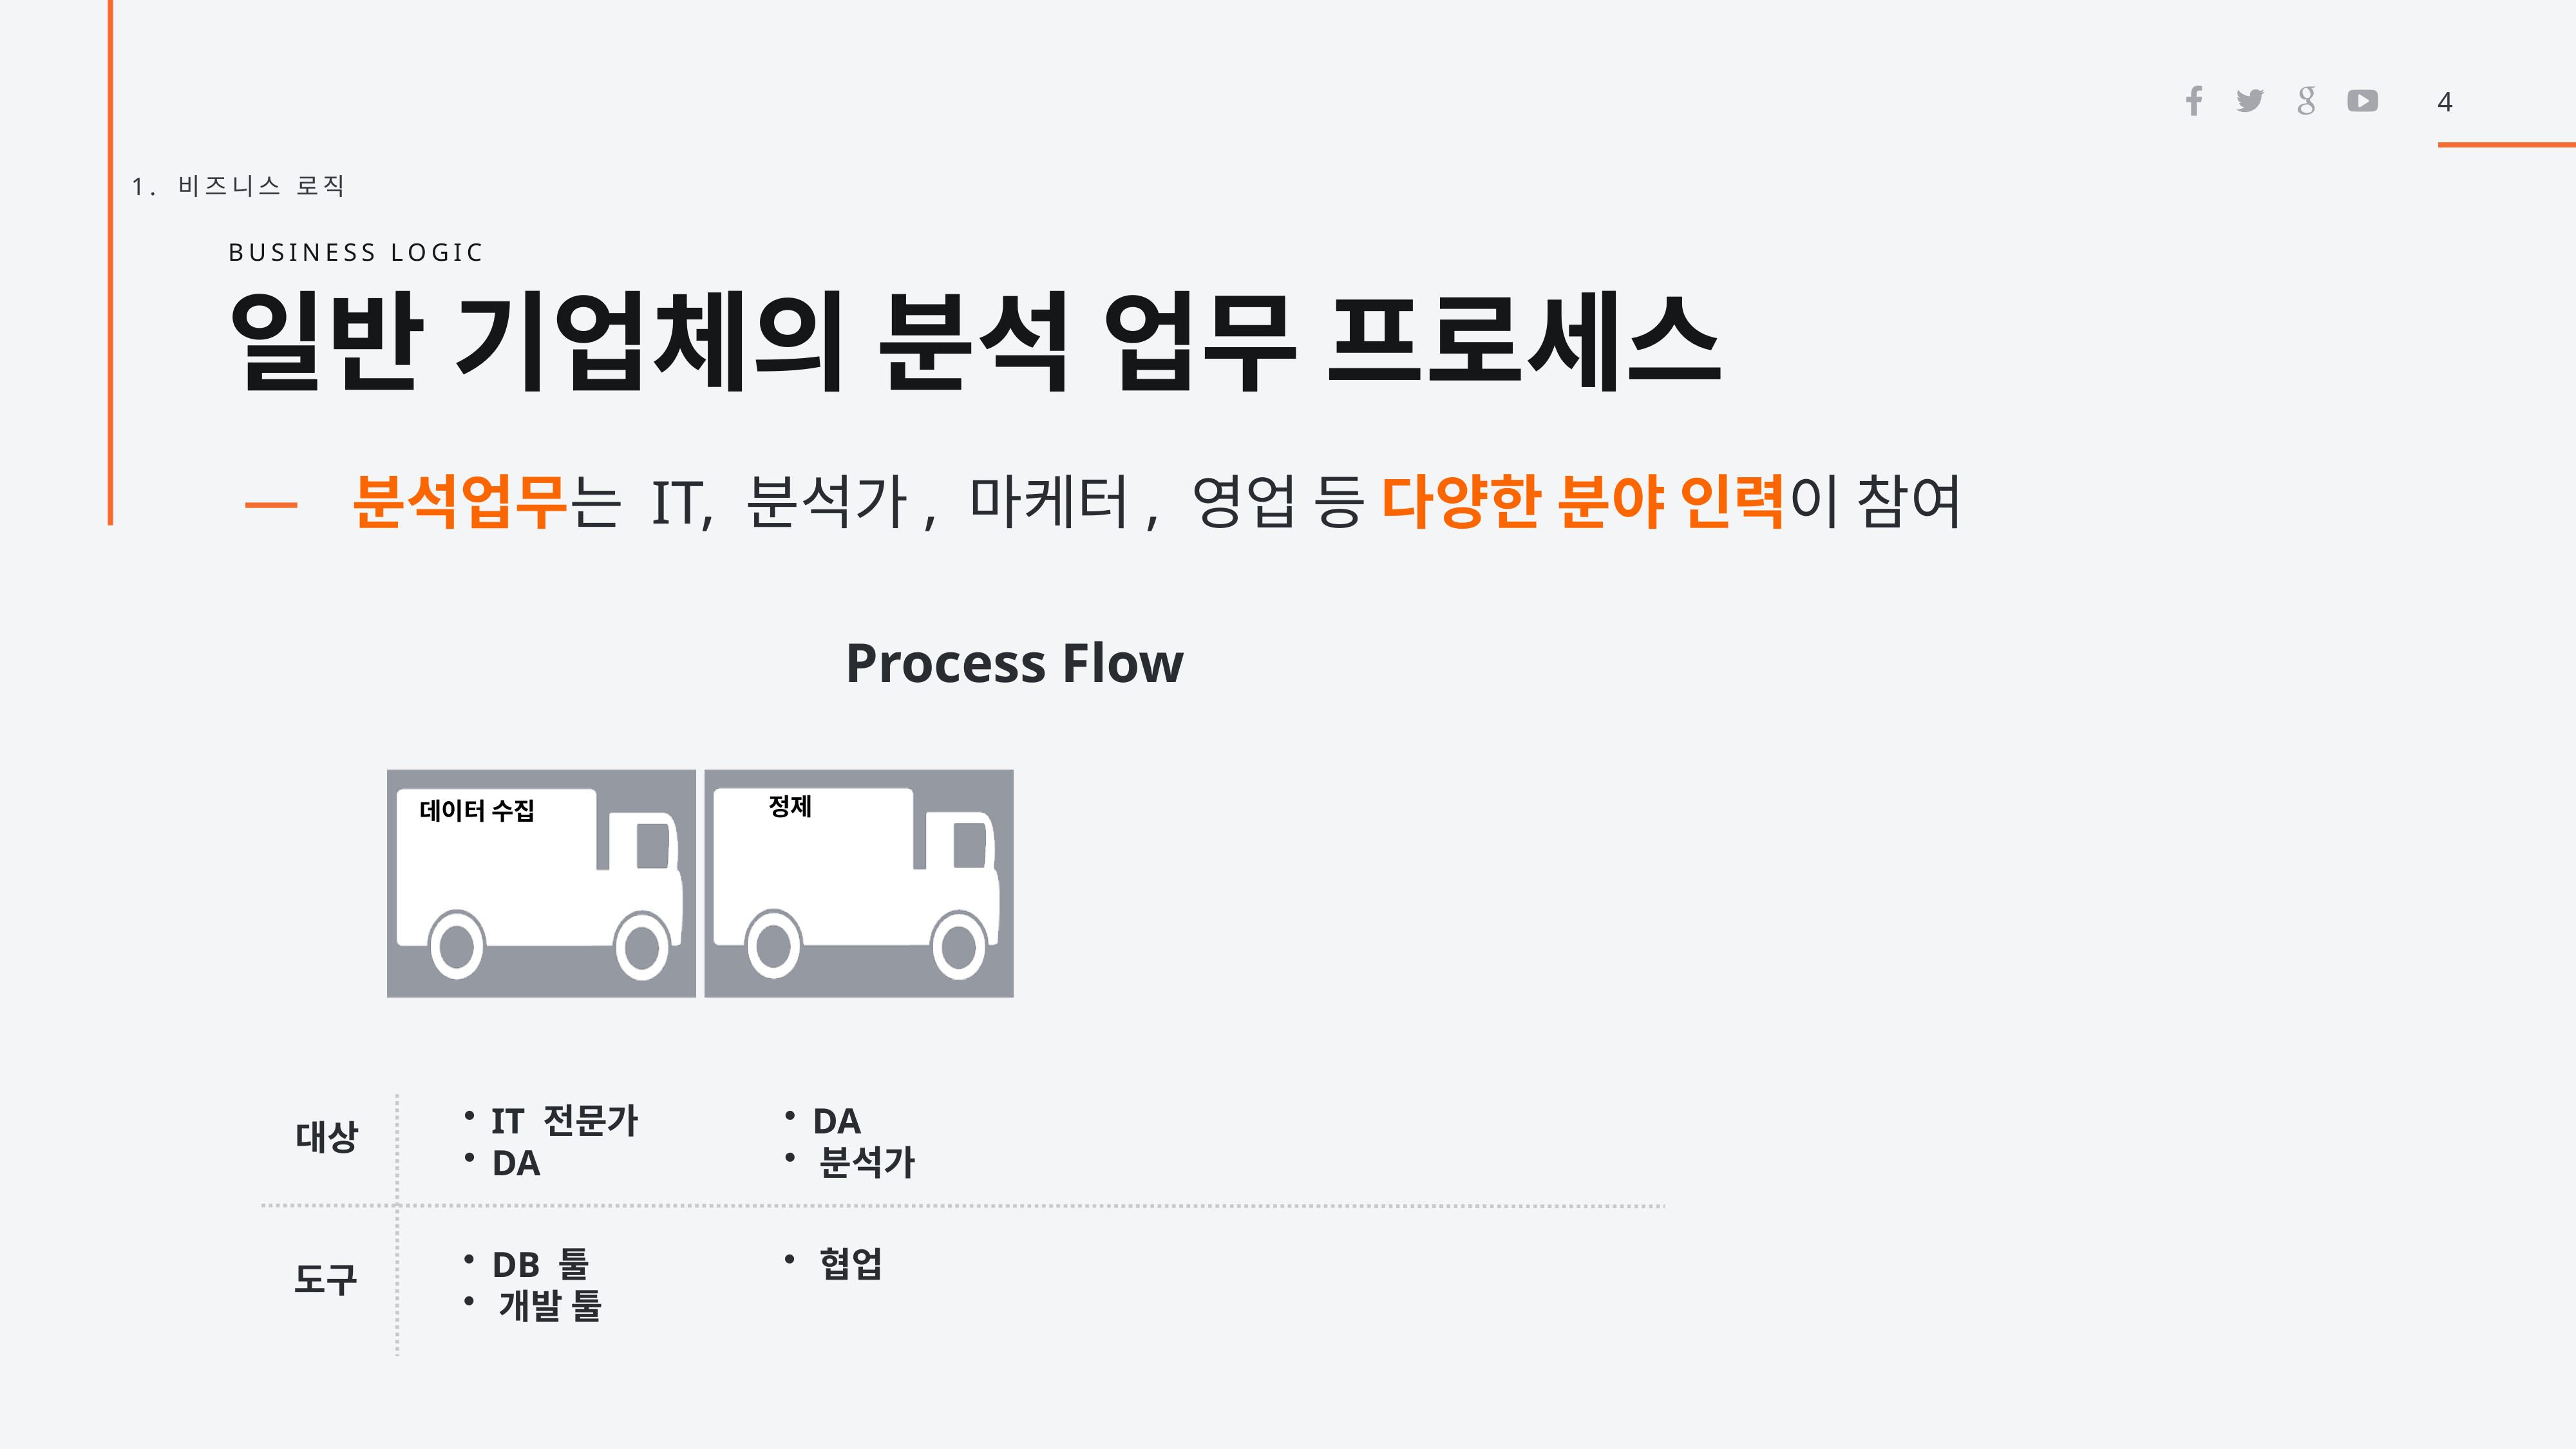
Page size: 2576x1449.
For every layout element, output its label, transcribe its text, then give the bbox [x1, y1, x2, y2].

slide_number 4 [2433, 80, 2498, 929]
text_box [261, 600, 1665, 1369]
text_box 1. 비즈니스 로직 [127, 167, 537, 205]
text_box Business logic [223, 233, 634, 270]
text_box 일반 기업체의 분석 업무 프로세스 [222, 294, 2041, 475]
text_box 분석업무는 IT, 분석가, 마케터, 영업 등 다양한 분야 인력이 참여 [261, 460, 2248, 552]
